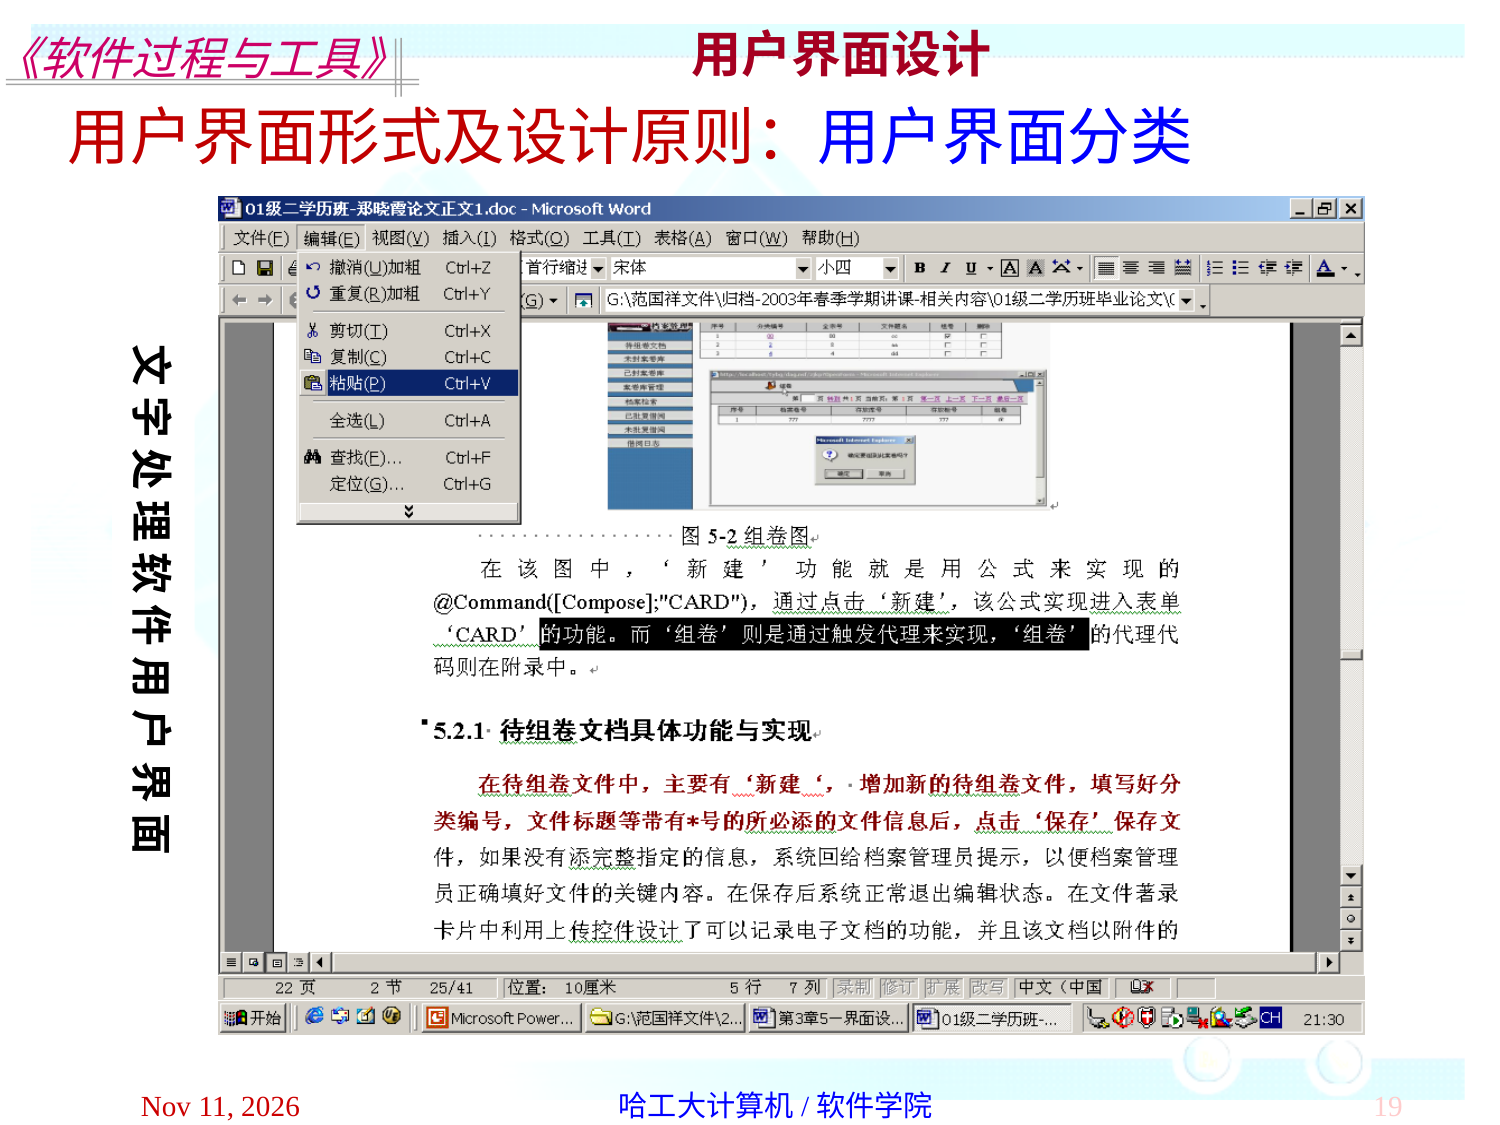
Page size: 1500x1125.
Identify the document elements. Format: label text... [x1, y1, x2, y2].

text_box 用户界面设计 [389, 15, 1294, 89]
text_box 文字处理软件用户界面 [112, 184, 195, 1015]
picture [218, 196, 1365, 1036]
text_box 用户界面形式及设计原则：用户界面分类 [53, 89, 1447, 197]
